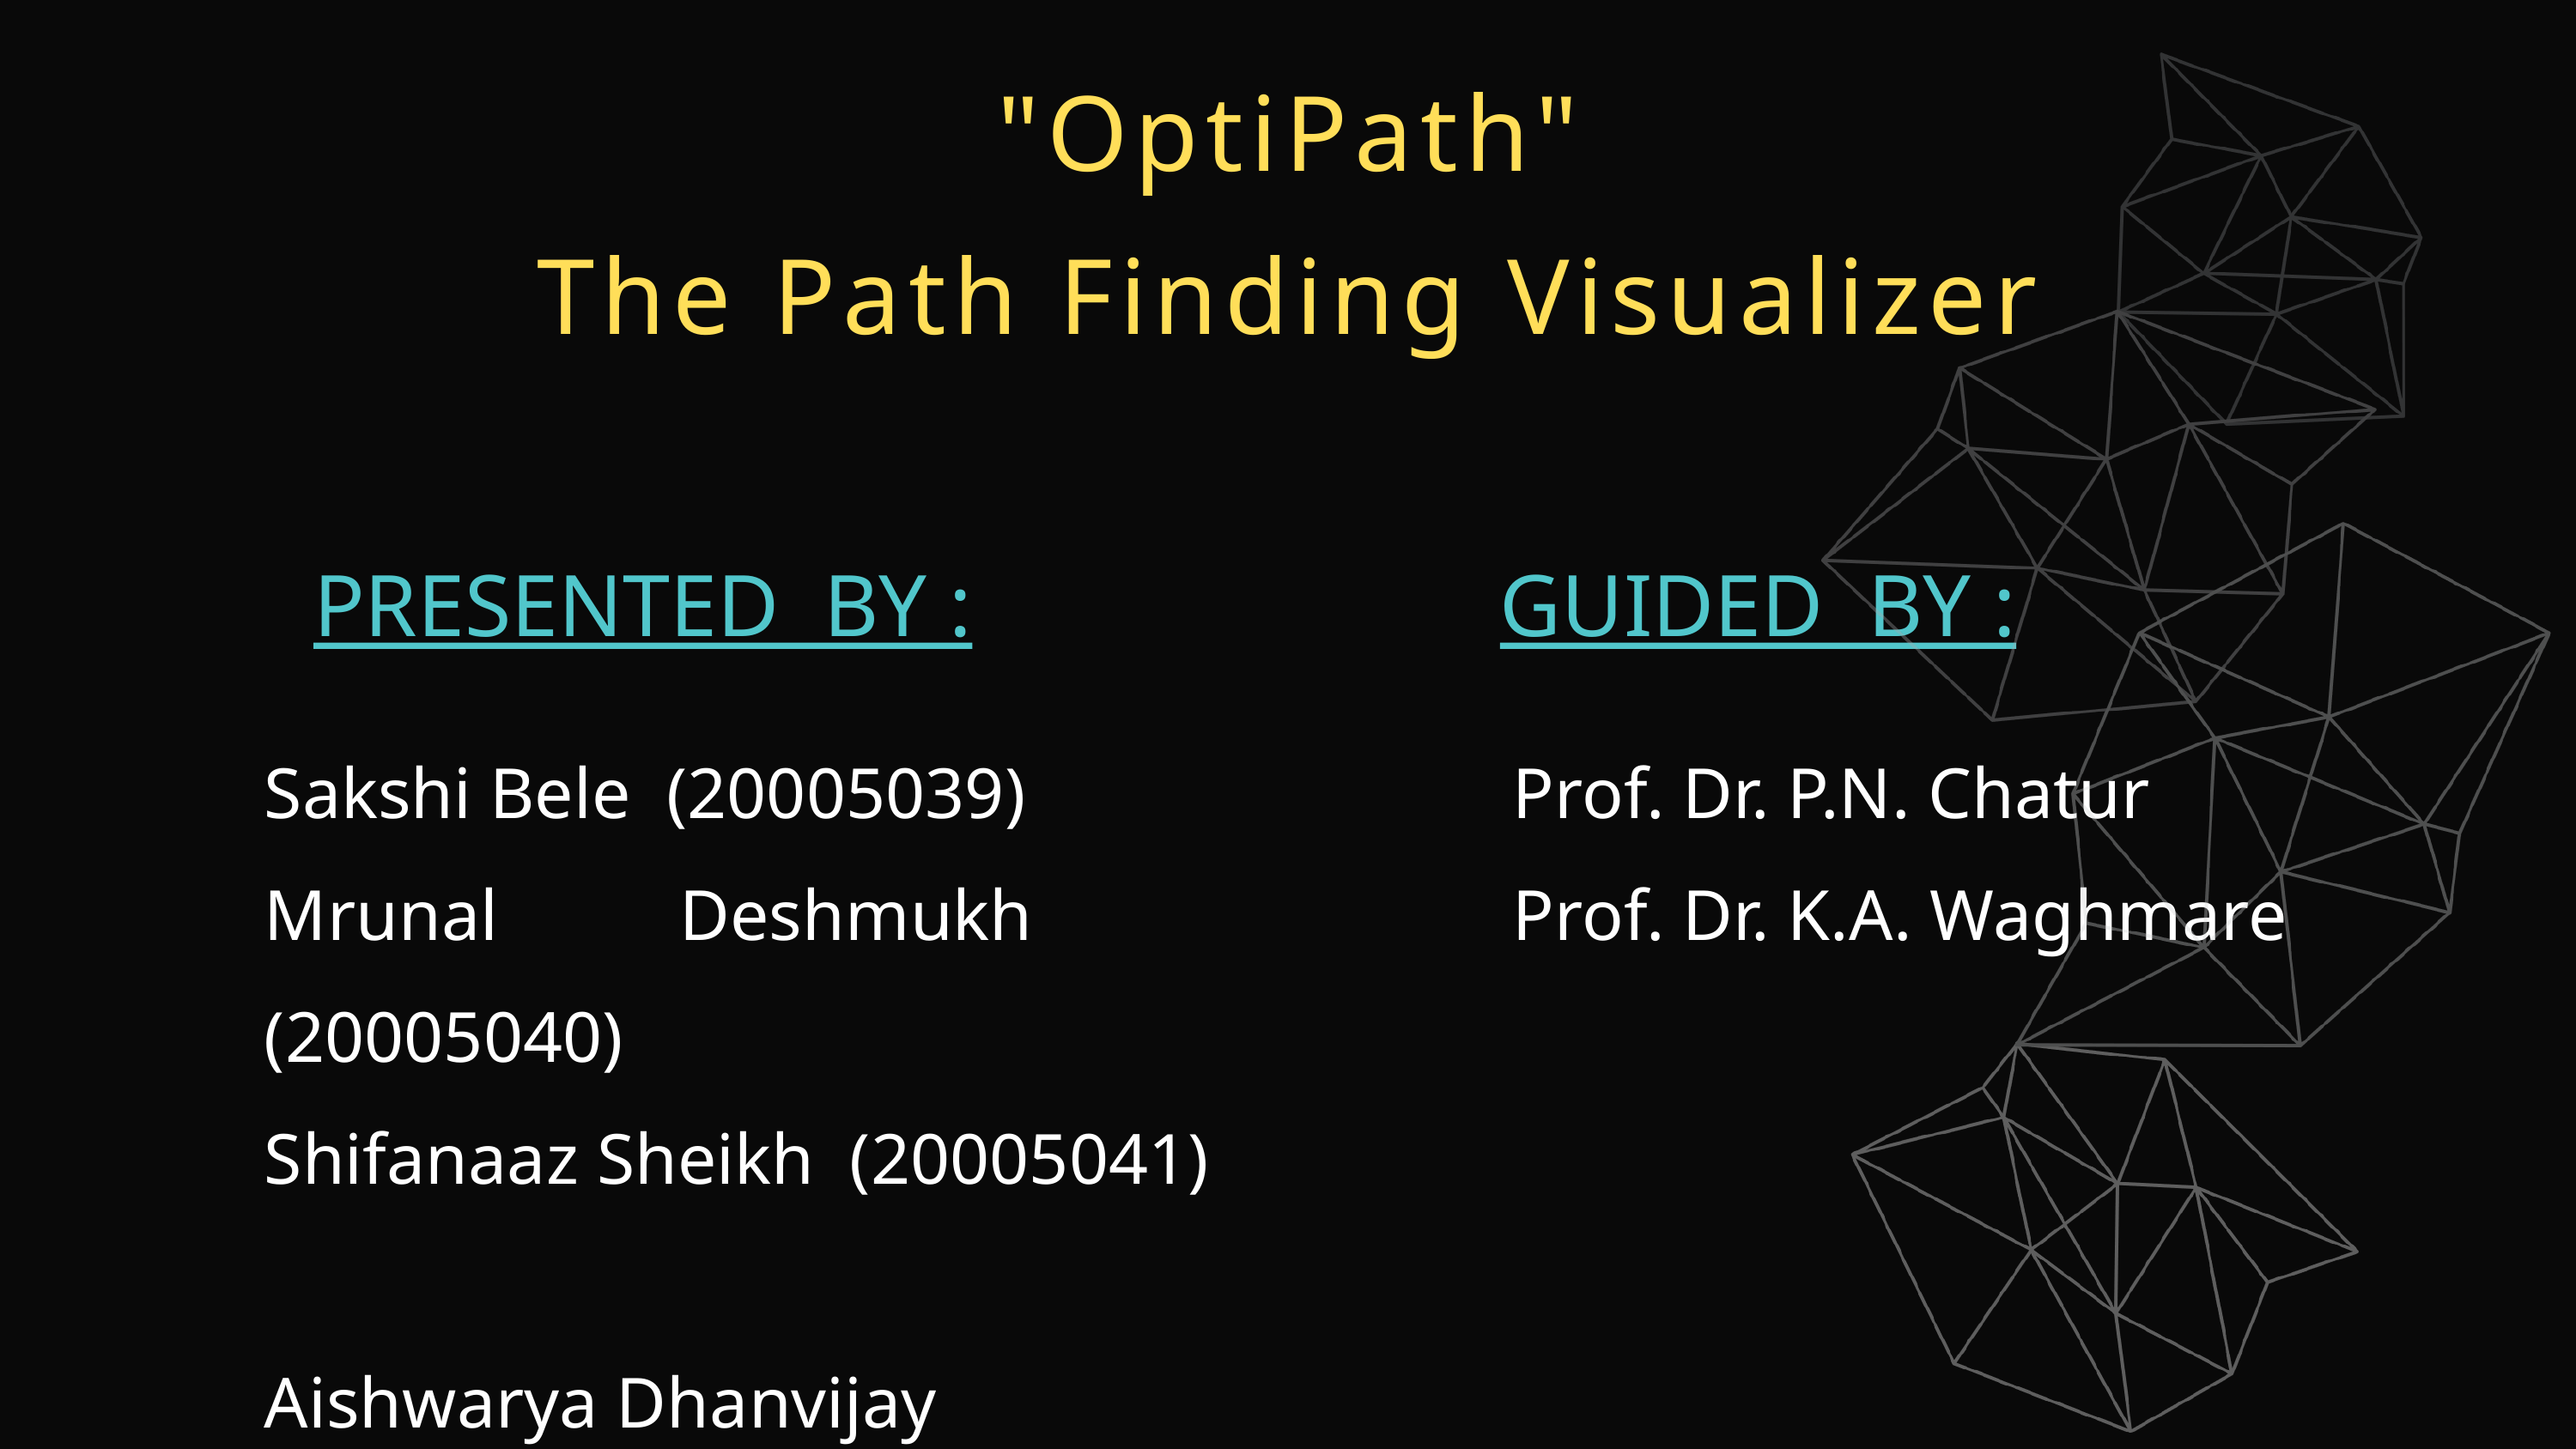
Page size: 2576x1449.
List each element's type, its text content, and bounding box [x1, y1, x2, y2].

text_box Prof. Dr. P.N. Chatur Prof. Dr. K.A. Waghmare [1512, 710, 1820, 955]
text_box [1820, 52, 2551, 1433]
text_box PRESENTED BY : [70, 503, 1185, 653]
text_box Sakshi Bele (20005039) Mrunal Deshmukh (20005040) Shifanaaz Sheikh (20005041) Aishwarya Dhanvijay (20005055) [264, 710, 1216, 1449]
text_box GUIDED BY : [1185, 503, 1820, 653]
text_box "OptiPath" The Path Finding Visualizer [323, 28, 2253, 355]
